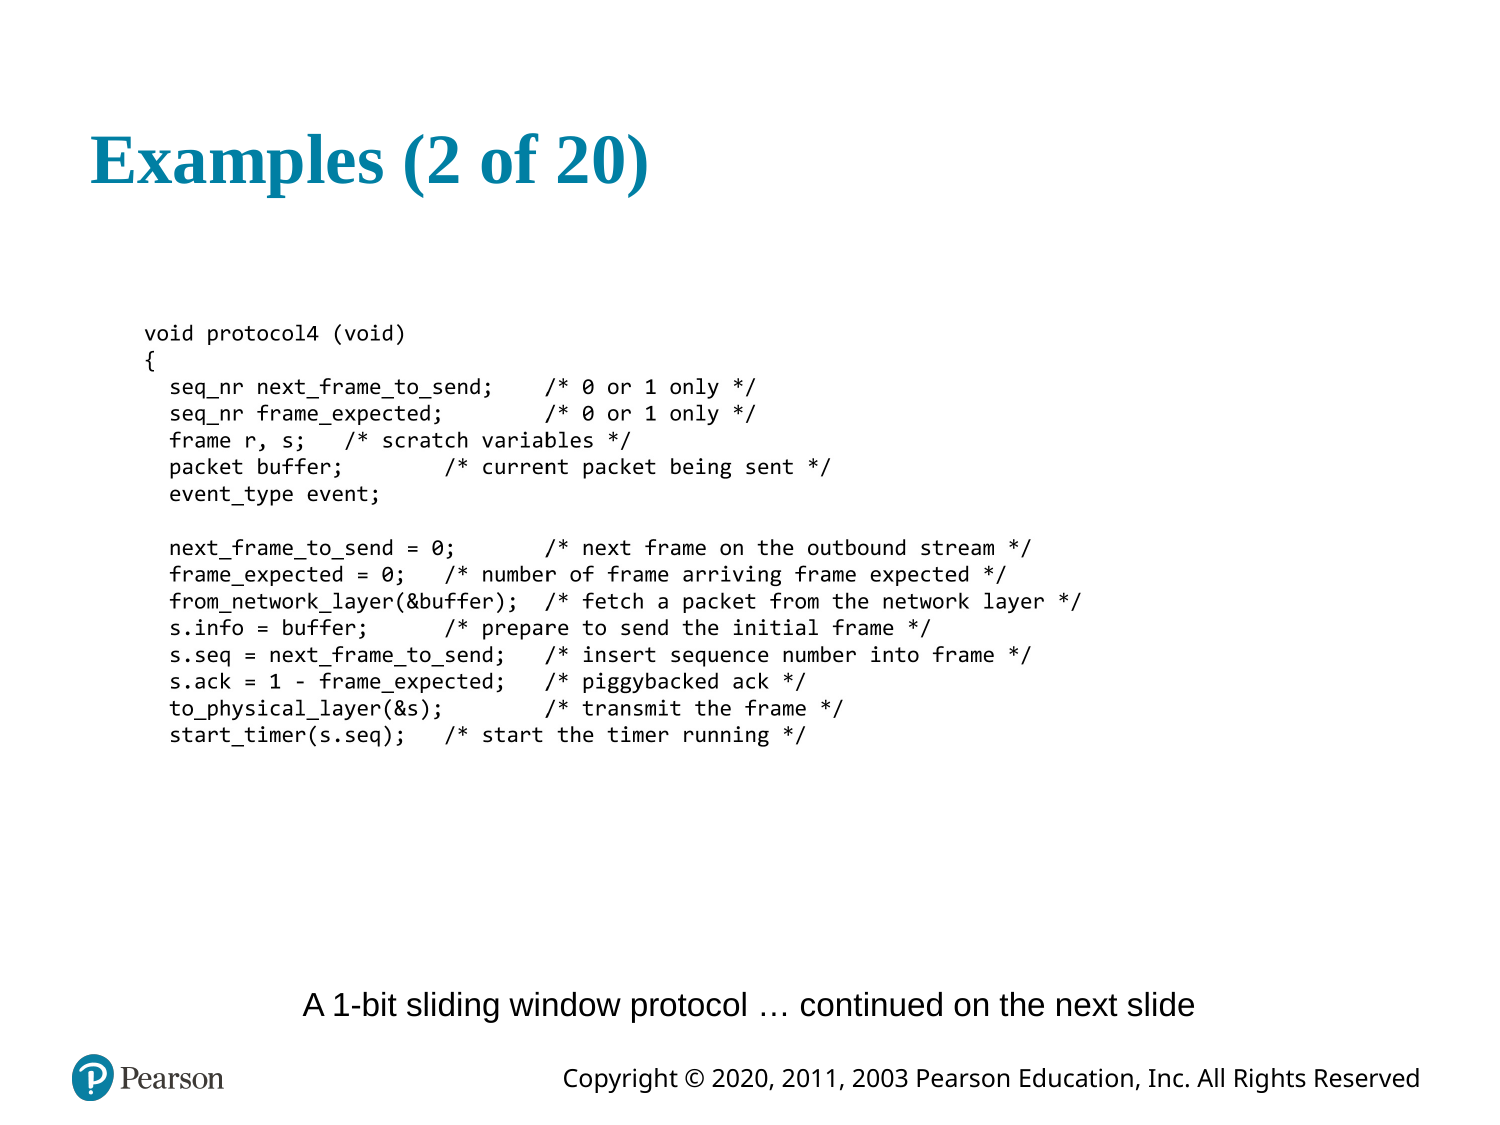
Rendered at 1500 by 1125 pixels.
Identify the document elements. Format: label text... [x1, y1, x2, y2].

picture [98, 1054, 224, 1101]
picture [72, 1054, 88, 1070]
picture [141, 319, 1359, 751]
title Examples (2 of 20) [75, 37, 1425, 213]
picture [80, 1063, 106, 1088]
list A 1-bit sliding window protocol … continued on the next slide [75, 968, 1425, 1039]
picture [72, 1087, 83, 1101]
